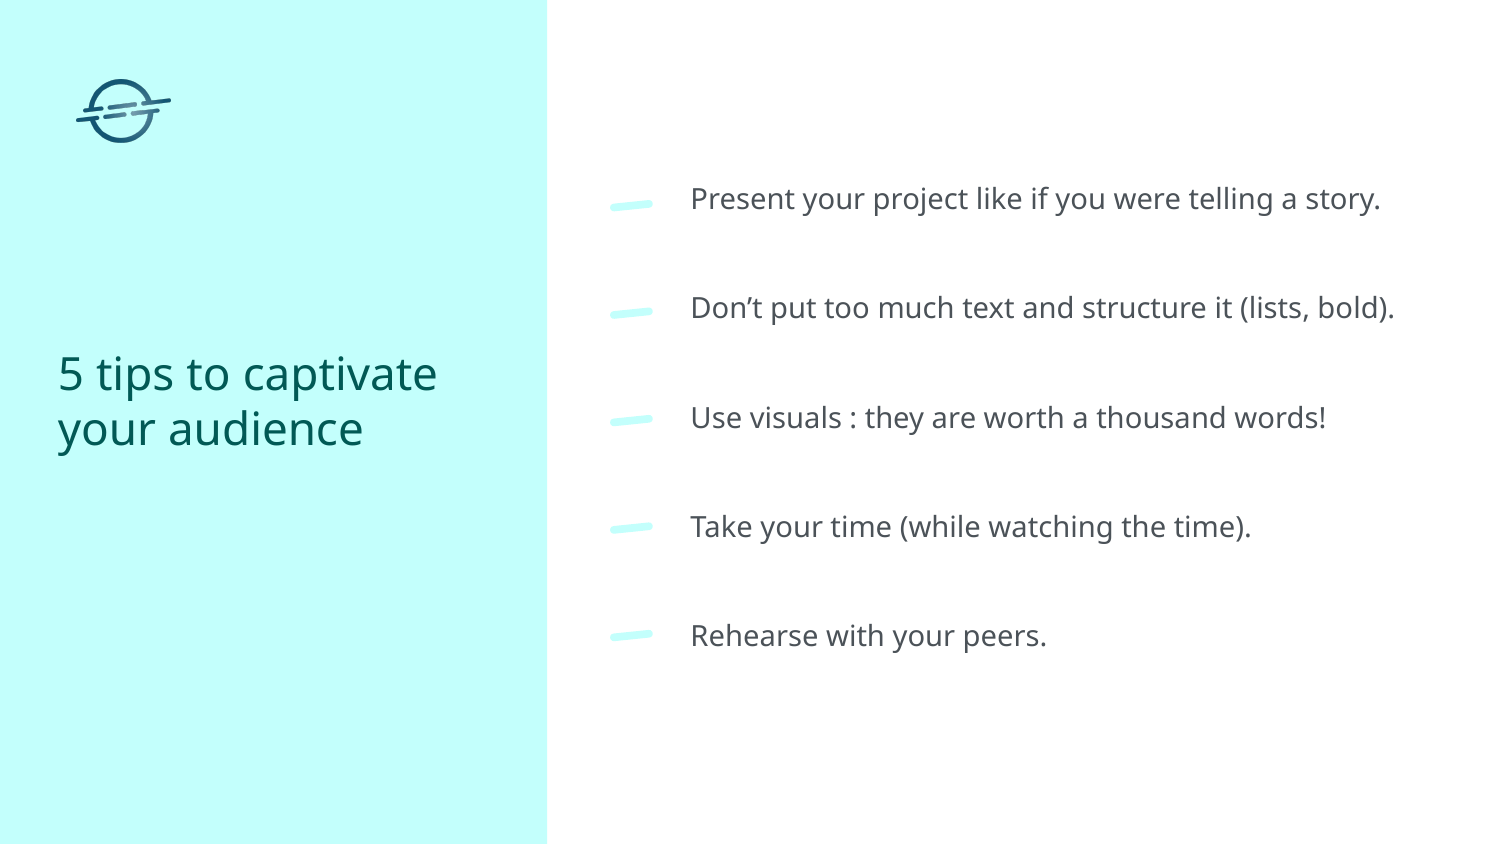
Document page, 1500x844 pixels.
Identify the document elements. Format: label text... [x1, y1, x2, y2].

picture [75, 78, 171, 143]
title 5 tips to captivate your audience [42, 329, 531, 514]
text_box [610, 522, 653, 534]
title Don’t put too much text and structure it (lists, bold). [675, 274, 1463, 338]
title Take your time (while watching the time). [675, 493, 1463, 557]
text_box [610, 629, 653, 642]
text_box [610, 307, 653, 319]
title Use visuals : they are worth a thousand words! [675, 384, 1463, 448]
text_box [0, 0, 548, 844]
text_box [610, 414, 653, 427]
text_box [610, 200, 653, 212]
title Present your project like if you were telling a story. [675, 165, 1463, 229]
text_box Rehearse with your peers. [675, 602, 1168, 668]
